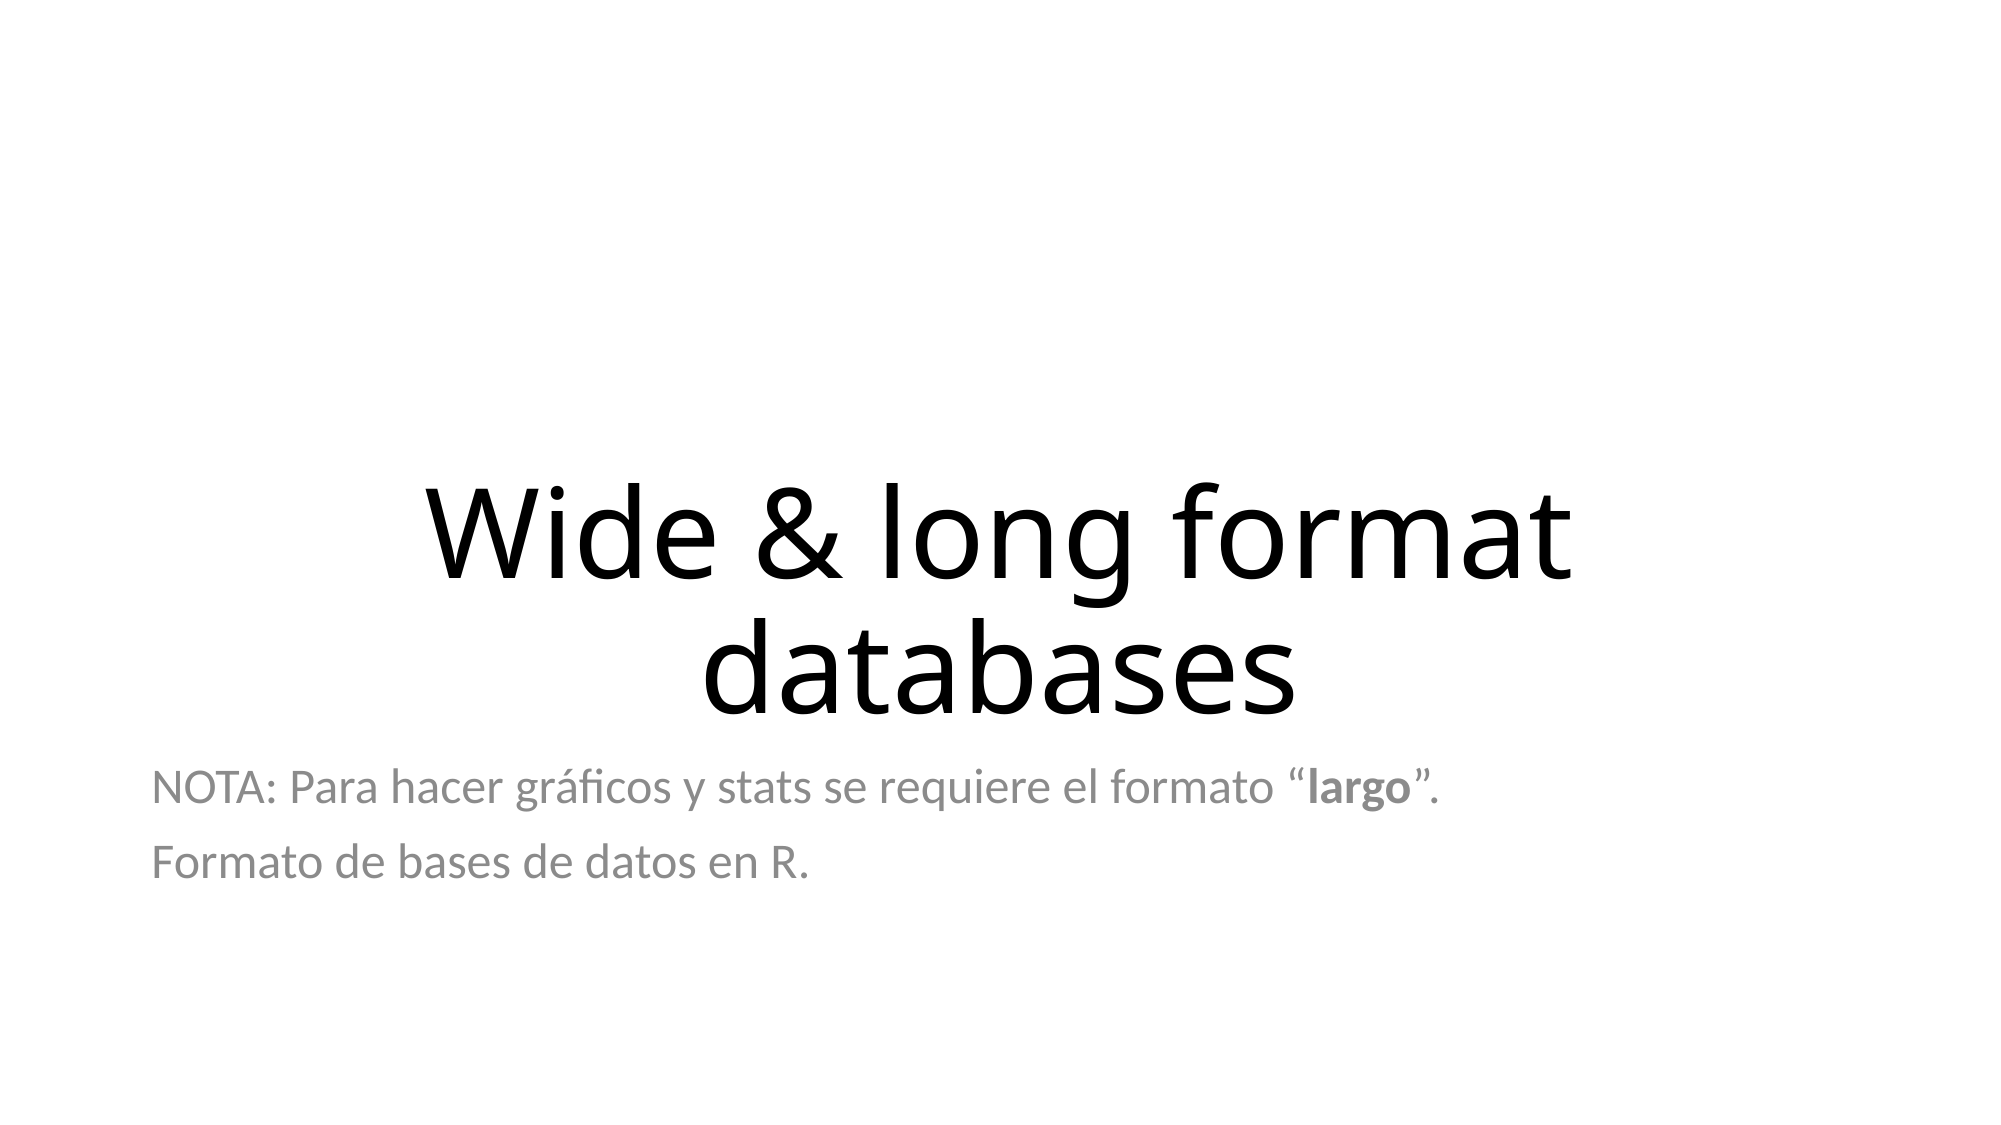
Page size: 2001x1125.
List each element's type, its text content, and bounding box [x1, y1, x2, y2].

list NOTA: Para hacer gráficos y stats se requiere el formato “largo”. Formato de bases de datos en R. [136, 752, 1862, 999]
title Wide & long format databases [137, 280, 1863, 749]
